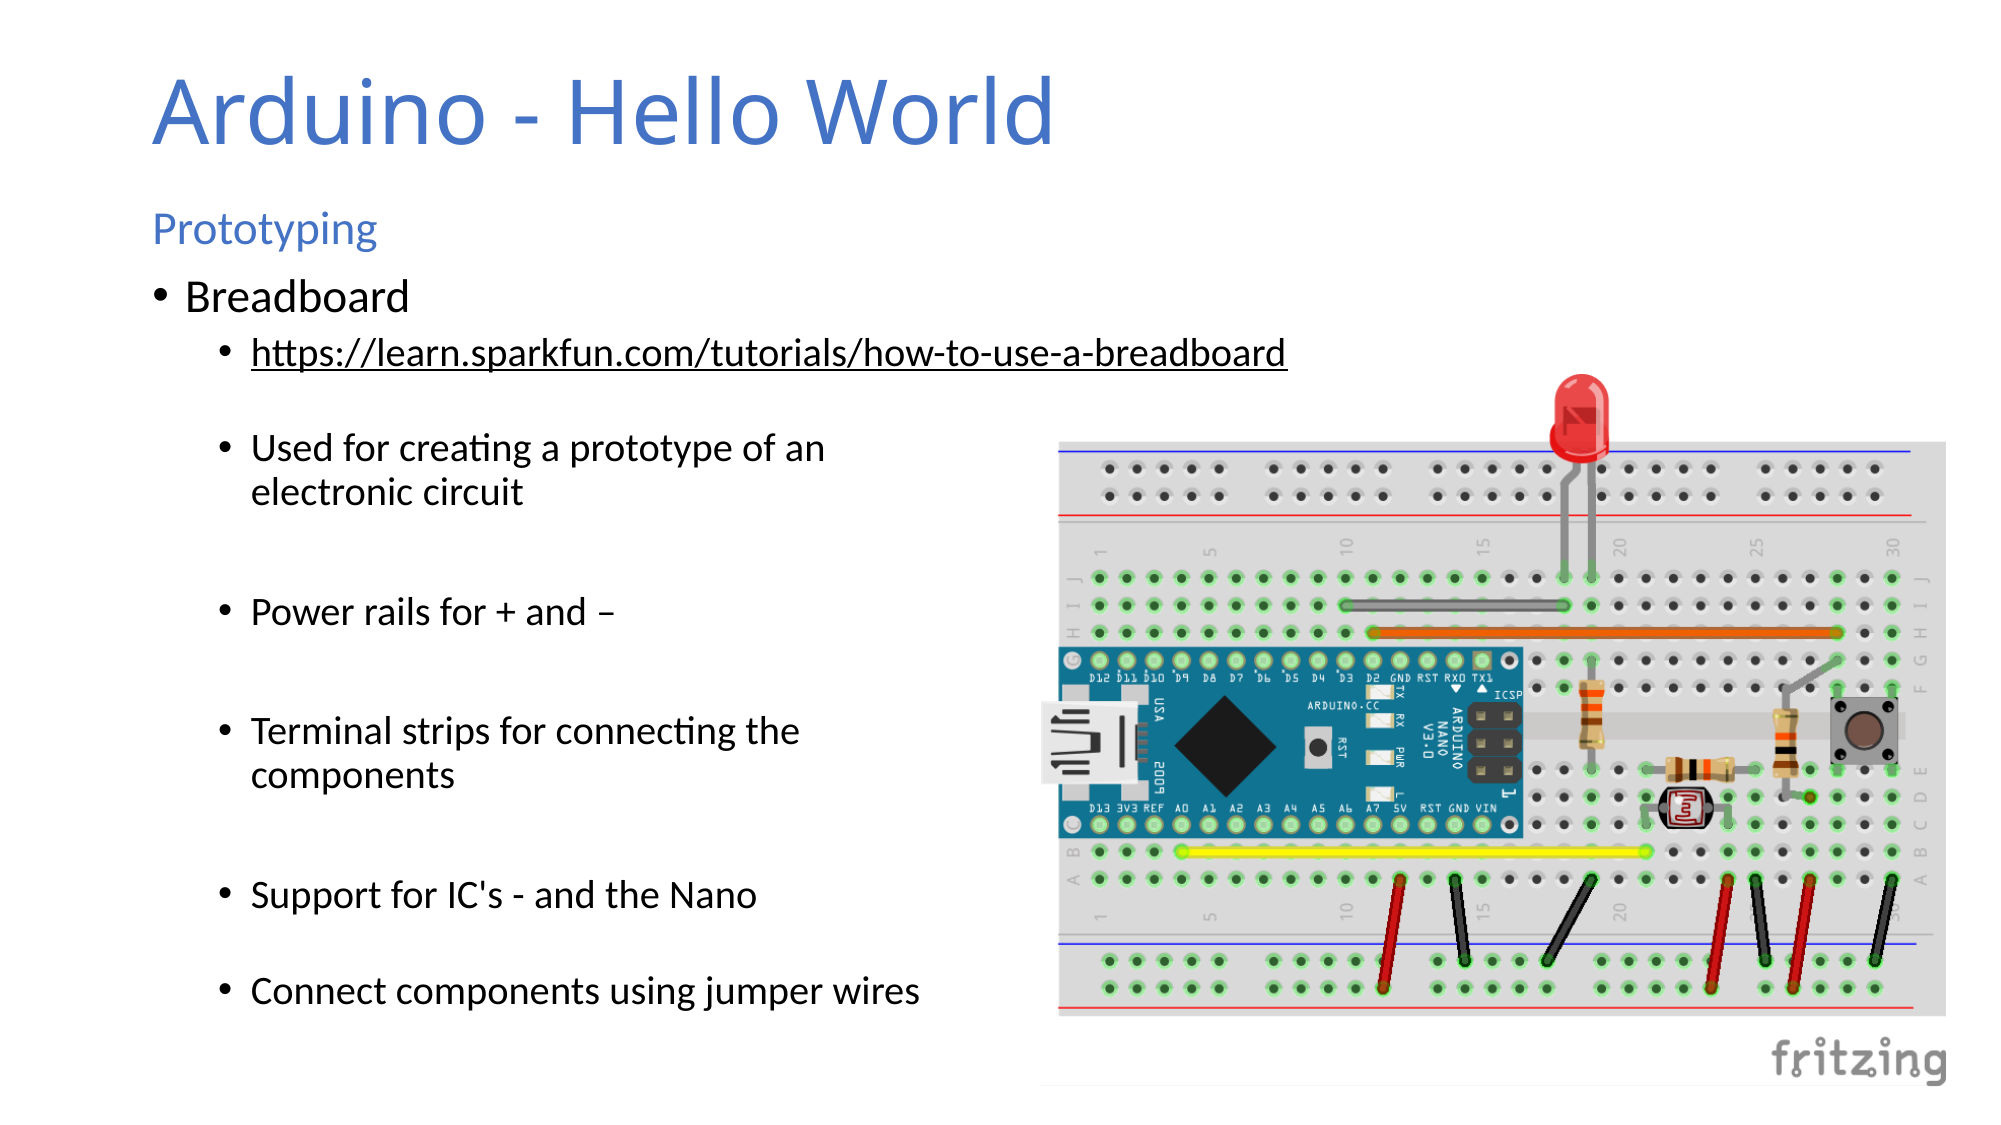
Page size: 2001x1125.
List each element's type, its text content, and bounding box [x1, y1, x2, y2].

title Arduino - Hello World [137, 59, 1863, 172]
picture [1038, 374, 1946, 1087]
list Prototyping Breadboard https://learn.sparkfun.com/tutorials/how-to-use-a-breadboard Used for creating a prototype of an electronic circuit Power rails for + and – Terminal strips for connecting the components Support for IC's - and the Nano Connect components using jumper wires [137, 196, 1774, 1022]
